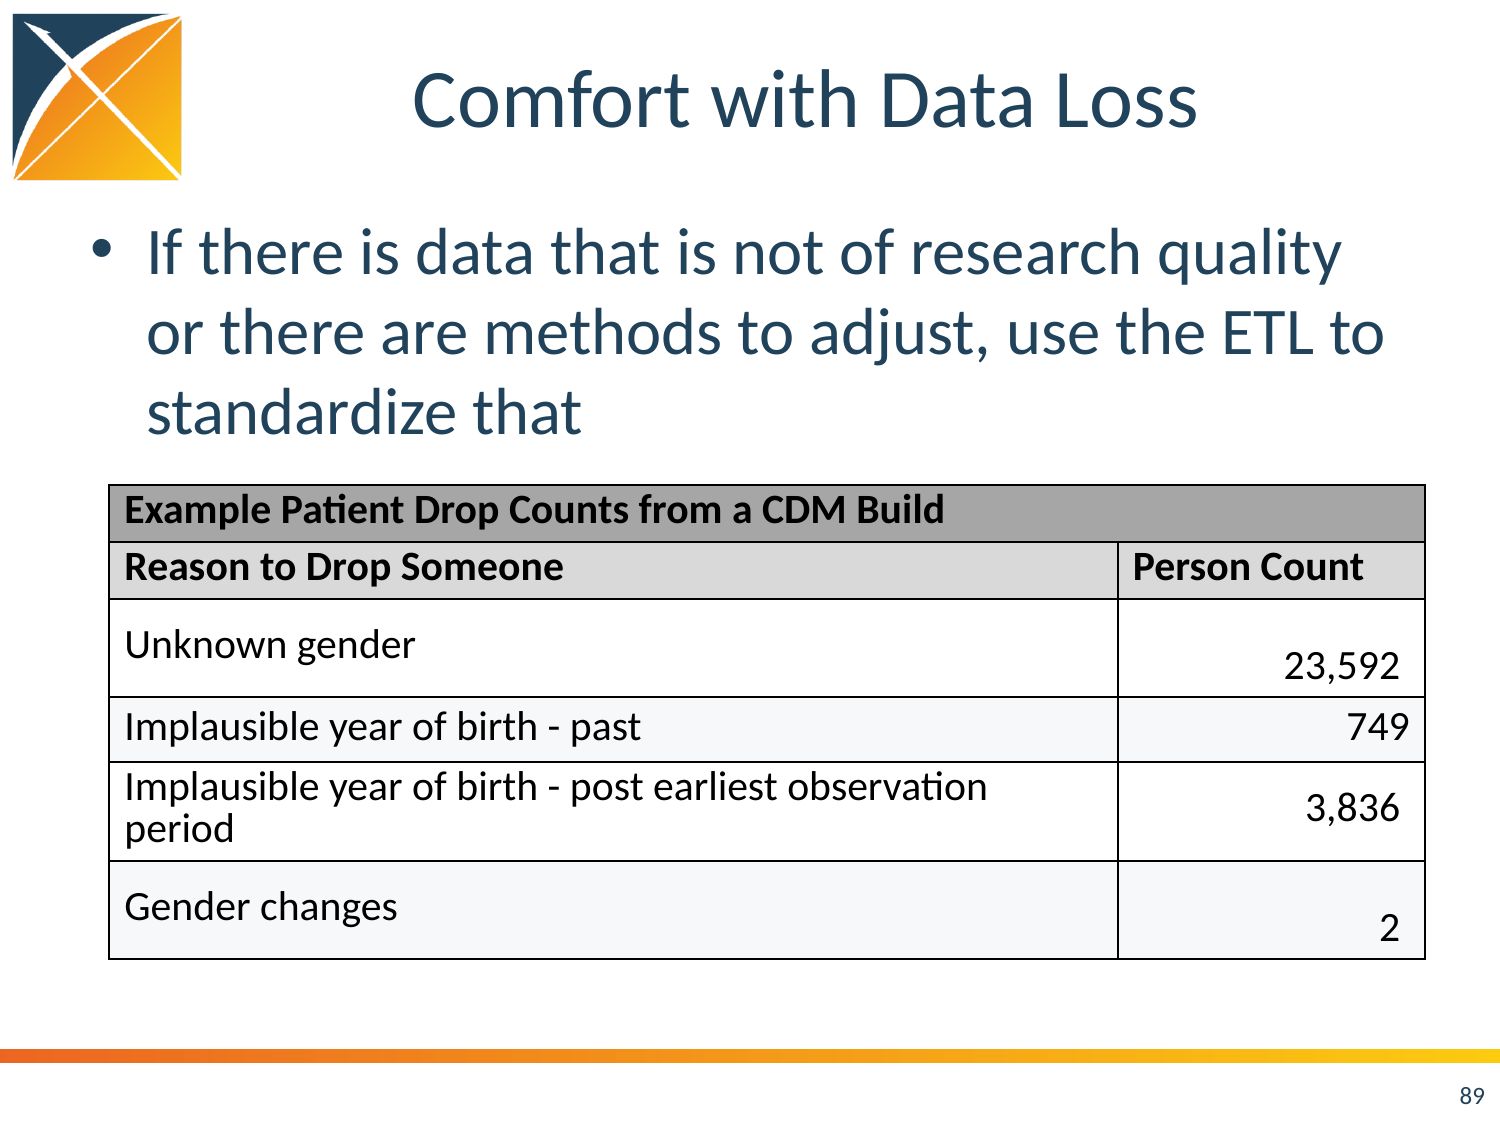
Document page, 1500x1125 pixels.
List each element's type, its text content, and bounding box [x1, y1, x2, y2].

table_cell Person Count [1119, 543, 1424, 598]
table_cell 749 [1119, 698, 1424, 761]
list If there is data that is not of research quality or there are methods to adjust, use the ETL to standardize that [75, 200, 1425, 1005]
table_cell Implausible year of birth - post earliest observation period [110, 763, 1117, 860]
table_cell 23,592 [1119, 600, 1424, 696]
title Comfort with Data Loss [187, 24, 1425, 163]
table_header Example Patient Drop Counts from a CDM Build [110, 486, 1424, 541]
table_cell Unknown gender [110, 600, 1117, 696]
picture [0, 0, 206, 200]
table_cell 3,836 [1119, 763, 1424, 860]
slide_number 89 [1149, 1065, 1500, 1125]
table_cell Gender changes [110, 862, 1117, 958]
table_cell Implausible year of birth - past [110, 698, 1117, 761]
table_cell 2 [1119, 862, 1424, 958]
table_cell Reason to Drop Someone [110, 543, 1117, 598]
